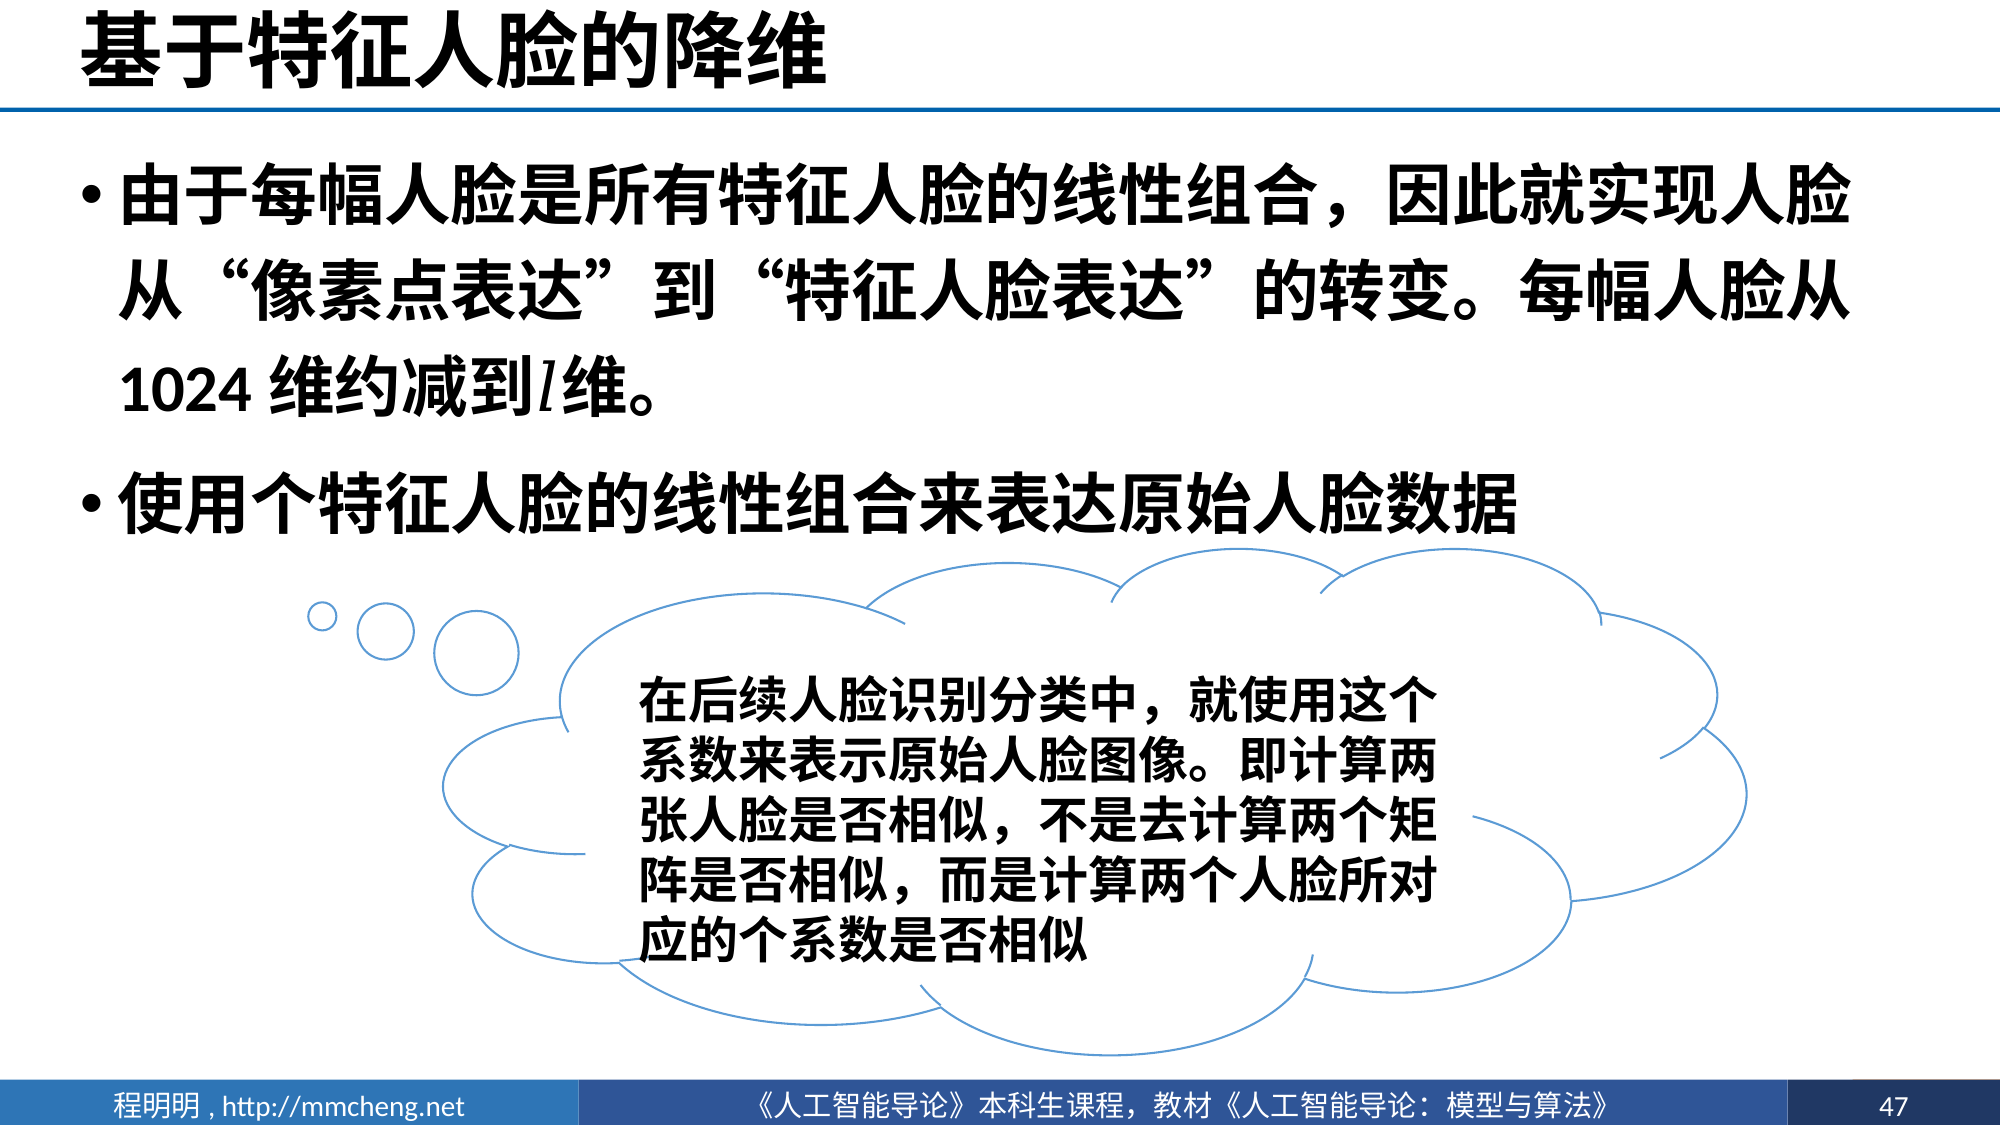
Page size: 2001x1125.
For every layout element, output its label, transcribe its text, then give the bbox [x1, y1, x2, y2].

title 基于特征人脸的降维 [64, 0, 2000, 110]
